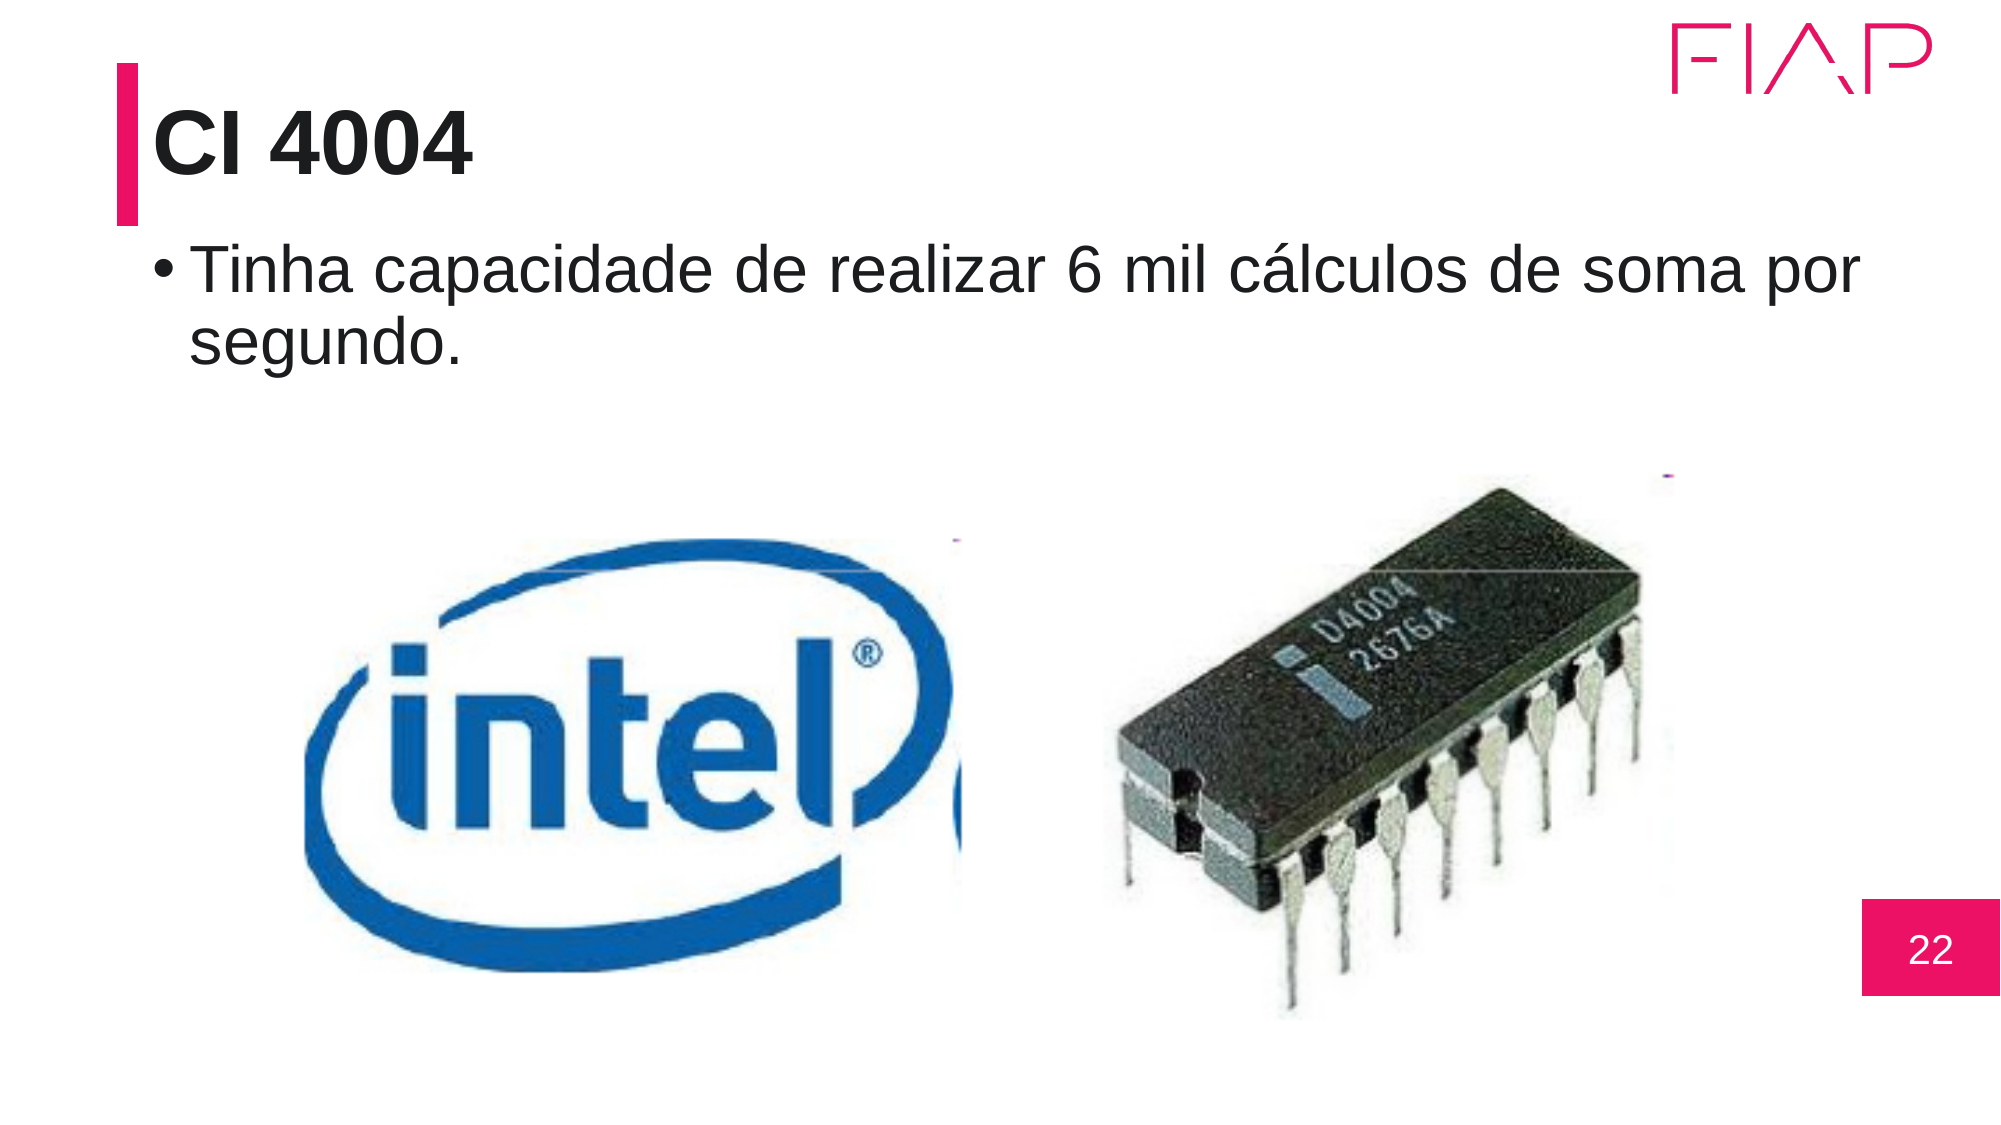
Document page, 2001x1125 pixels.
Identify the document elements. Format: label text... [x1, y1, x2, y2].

list Tinha capacidade de realizar 6 mil cálculos de soma por segundo. [137, 227, 1879, 447]
picture [1862, 899, 2000, 917]
picture [117, 63, 137, 226]
slide_number 22 [1862, 917, 2000, 978]
picture [1672, 23, 1932, 94]
title CI 4004 [137, 63, 1863, 226]
picture [300, 386, 1700, 1032]
picture [1862, 978, 2000, 996]
